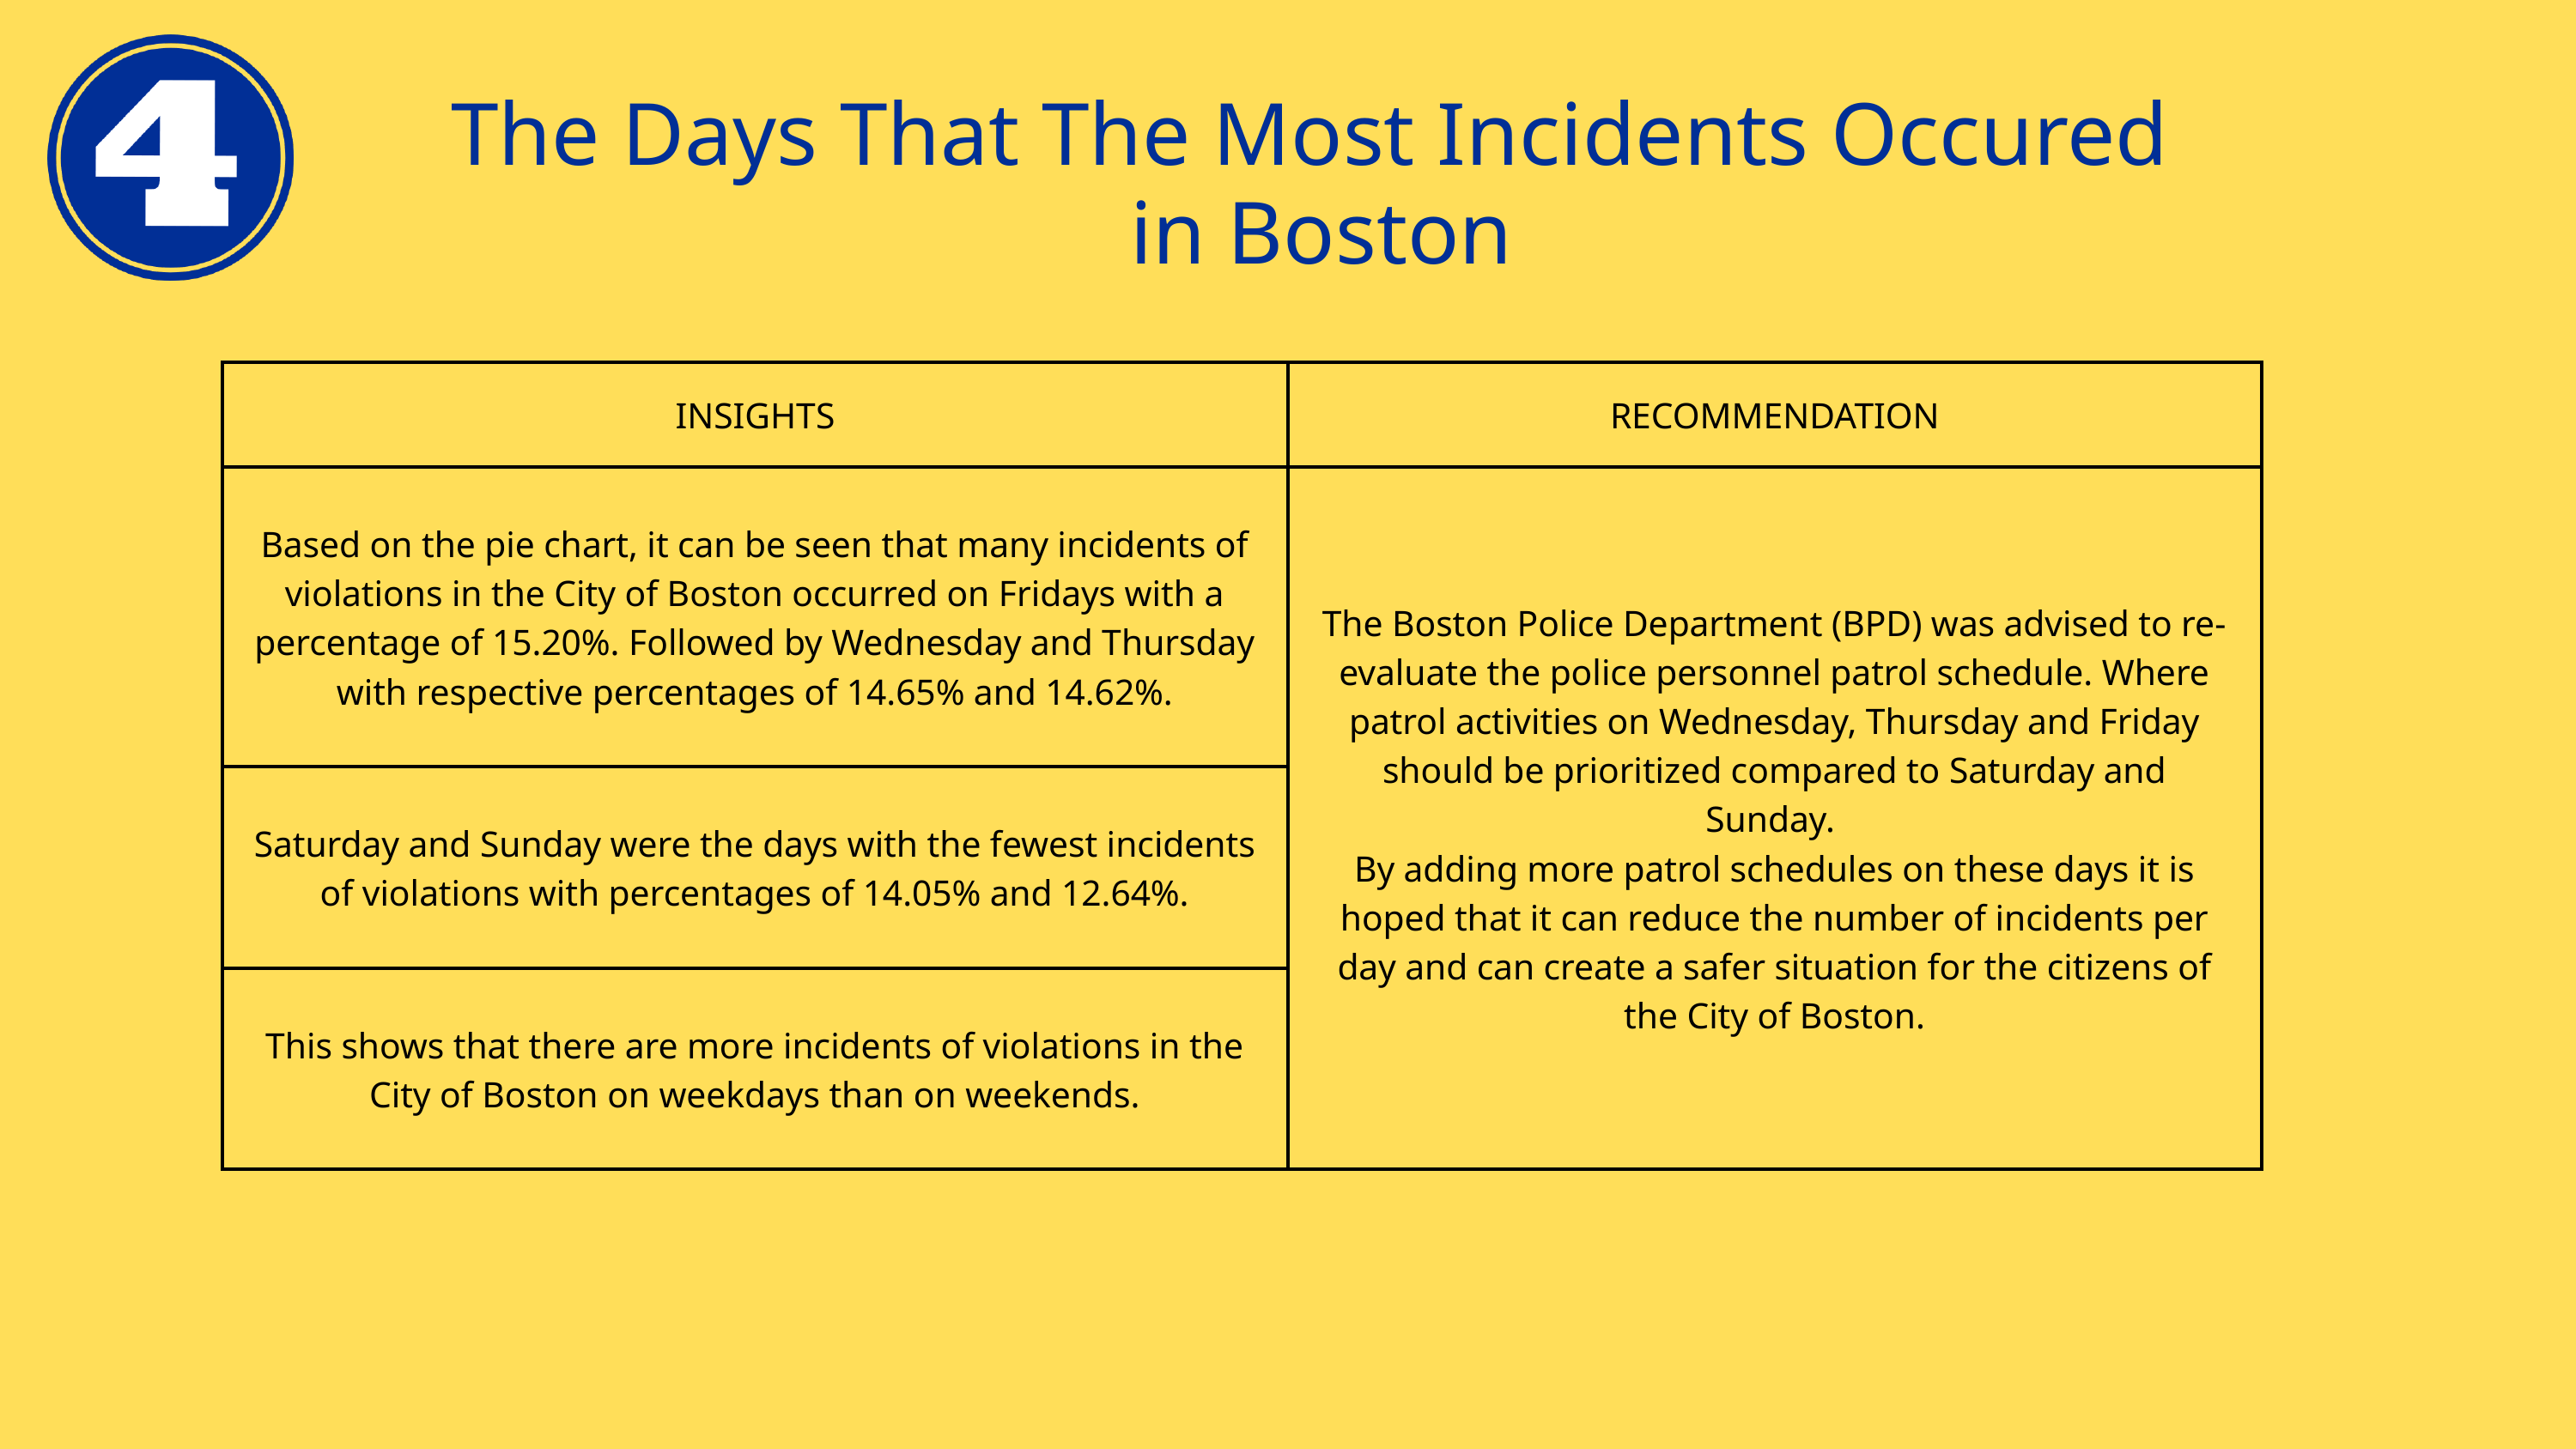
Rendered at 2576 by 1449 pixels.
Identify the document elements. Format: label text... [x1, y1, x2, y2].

picture [47, 34, 294, 281]
table_cell Based on the pie chart, it can be seen that many incidents of violations in the City of Boston occurred on Fridays with a percentage of 15.20%. Followed by Wednesday and Thursday with respective percentages of 14.65% and 14.62%. [224, 469, 1286, 765]
text_box The Days That The Most Incidents Occured in Boston [297, 82, 2379, 282]
table_header RECOMMENDATION [1290, 364, 2260, 465]
table_cell This shows that there are more incidents of violations in the City of Boston on weekdays than on weekends. [224, 970, 1286, 1167]
table_cell Saturday and Sunday were the days with the fewest incidents of violations with percentages of 14.05% and 12.64%. [224, 768, 1286, 967]
table_header INSIGHTS [224, 364, 1286, 465]
table_cell The Boston Police Department (BPD) was advised to re-evaluate the police personnel patrol schedule. Where patrol activities on Wednesday, Thursday and Friday should be prioritized compared to Saturday and Sunday. By adding more patrol schedules on these days it is hoped that it can reduce the number of incidents per day and can create a safer situation for the citizens of the City of Boston. [1290, 469, 2260, 1167]
